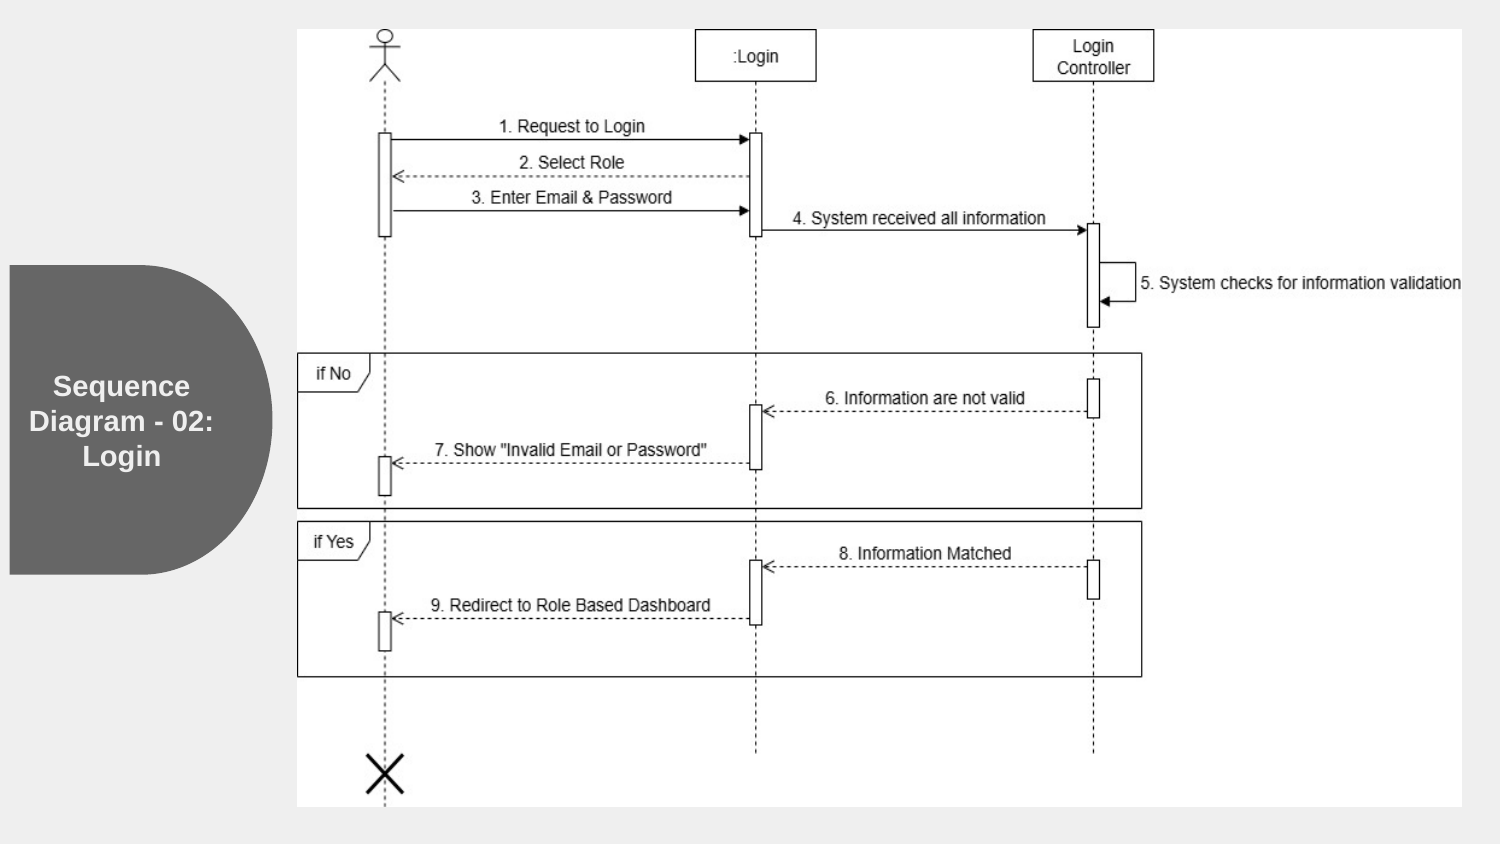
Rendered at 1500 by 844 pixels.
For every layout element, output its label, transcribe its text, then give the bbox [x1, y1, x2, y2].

picture [297, 29, 1462, 807]
text_box Sequence Diagram - 02: Login [7, 263, 275, 577]
